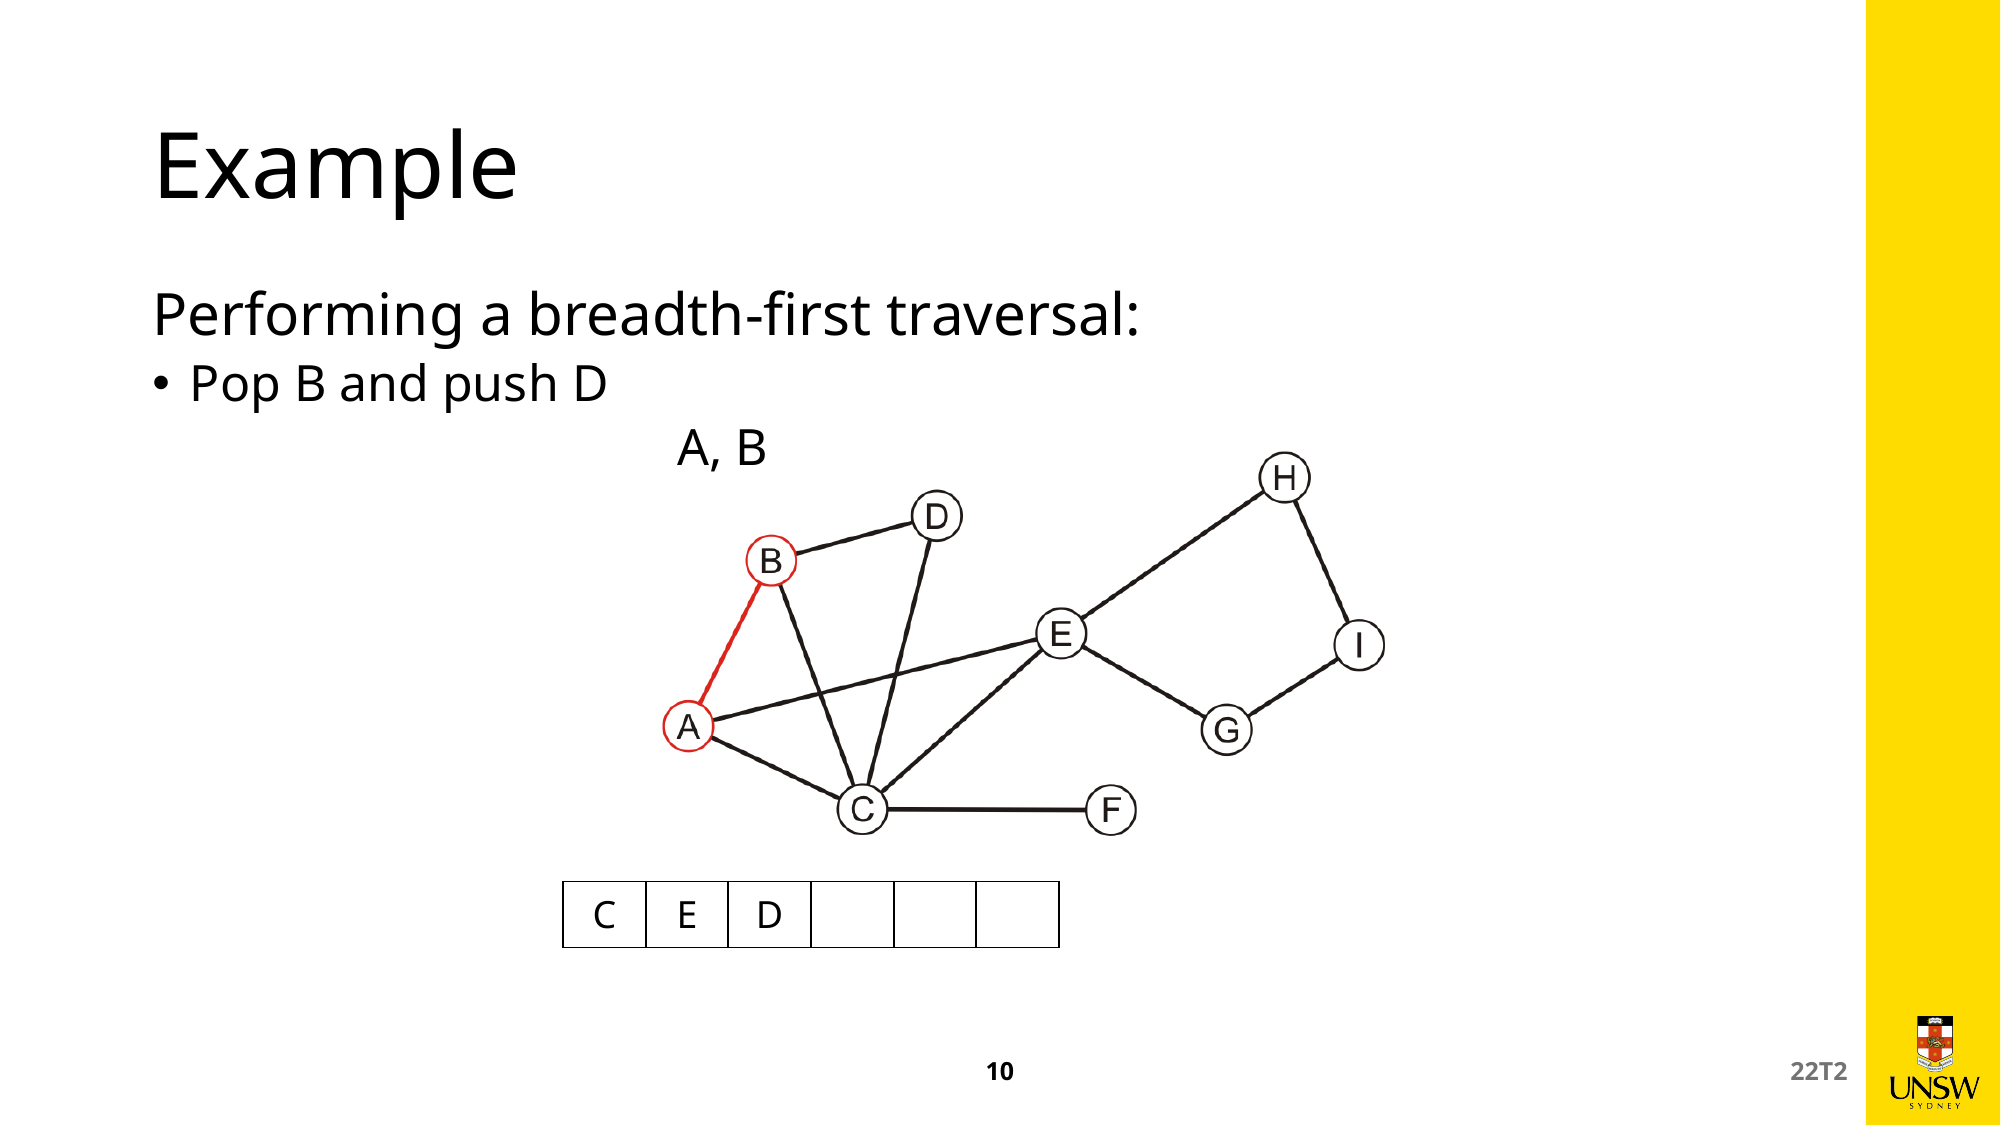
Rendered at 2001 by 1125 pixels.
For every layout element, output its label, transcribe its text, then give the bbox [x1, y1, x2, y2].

list Performing a breadth-first traversal: Pop B and push D A, B [137, 277, 1863, 992]
table_header [895, 882, 975, 947]
table_header D [729, 882, 810, 947]
footer 22T2 [1225, 1042, 1863, 1103]
table_header [812, 882, 893, 947]
table_header C [564, 882, 645, 947]
table_header E [647, 882, 727, 947]
picture [1890, 1016, 1980, 1109]
table_header [977, 882, 1058, 947]
title Example [137, 59, 1863, 277]
picture [655, 444, 1392, 842]
slide_number 10 [774, 1042, 1225, 1103]
